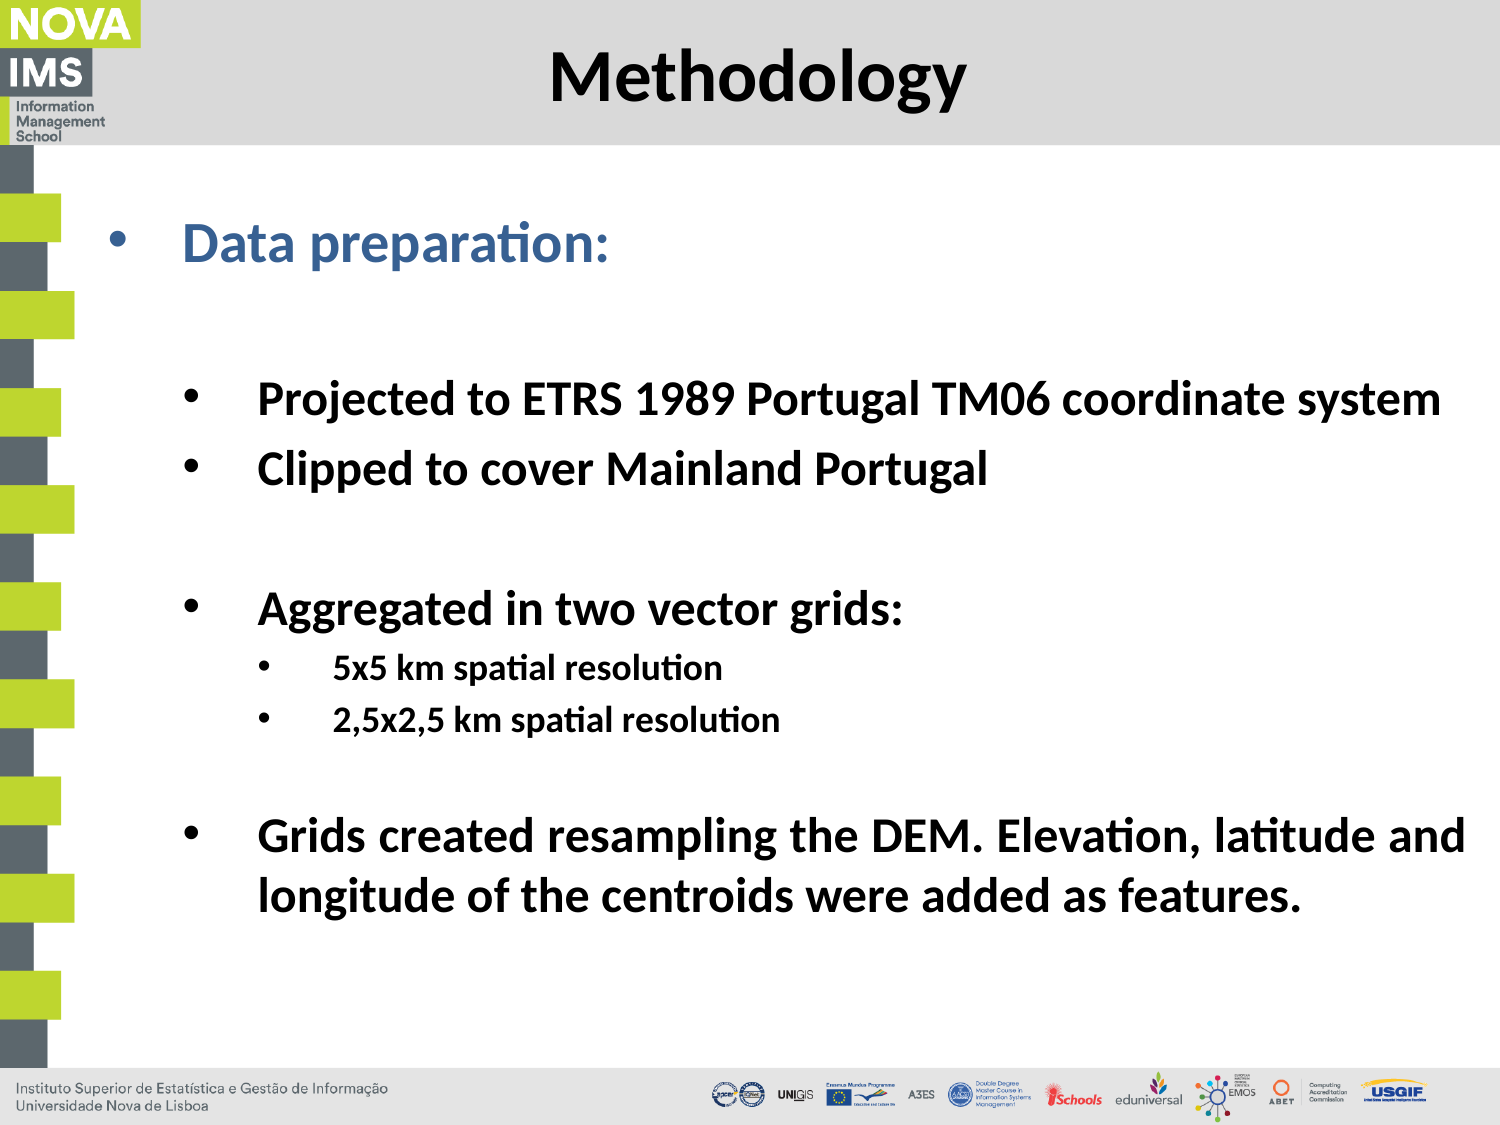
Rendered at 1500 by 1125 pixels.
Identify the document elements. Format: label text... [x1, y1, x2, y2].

title Methodology [112, 0, 1388, 144]
subtitle Data preparation: Projected to ETRS 1989 Portugal TM06 coordinate system Clipped to cover Mainland Portugal Aggregated in two vector grids: 5x5 km spatial resolution 2,5x2,5 km spatial resolution Grids created resampling the DEM. Elevation, latitude and longitude of the centroids were added as features. [17, 196, 1483, 1035]
picture [0, 0, 1500, 1125]
